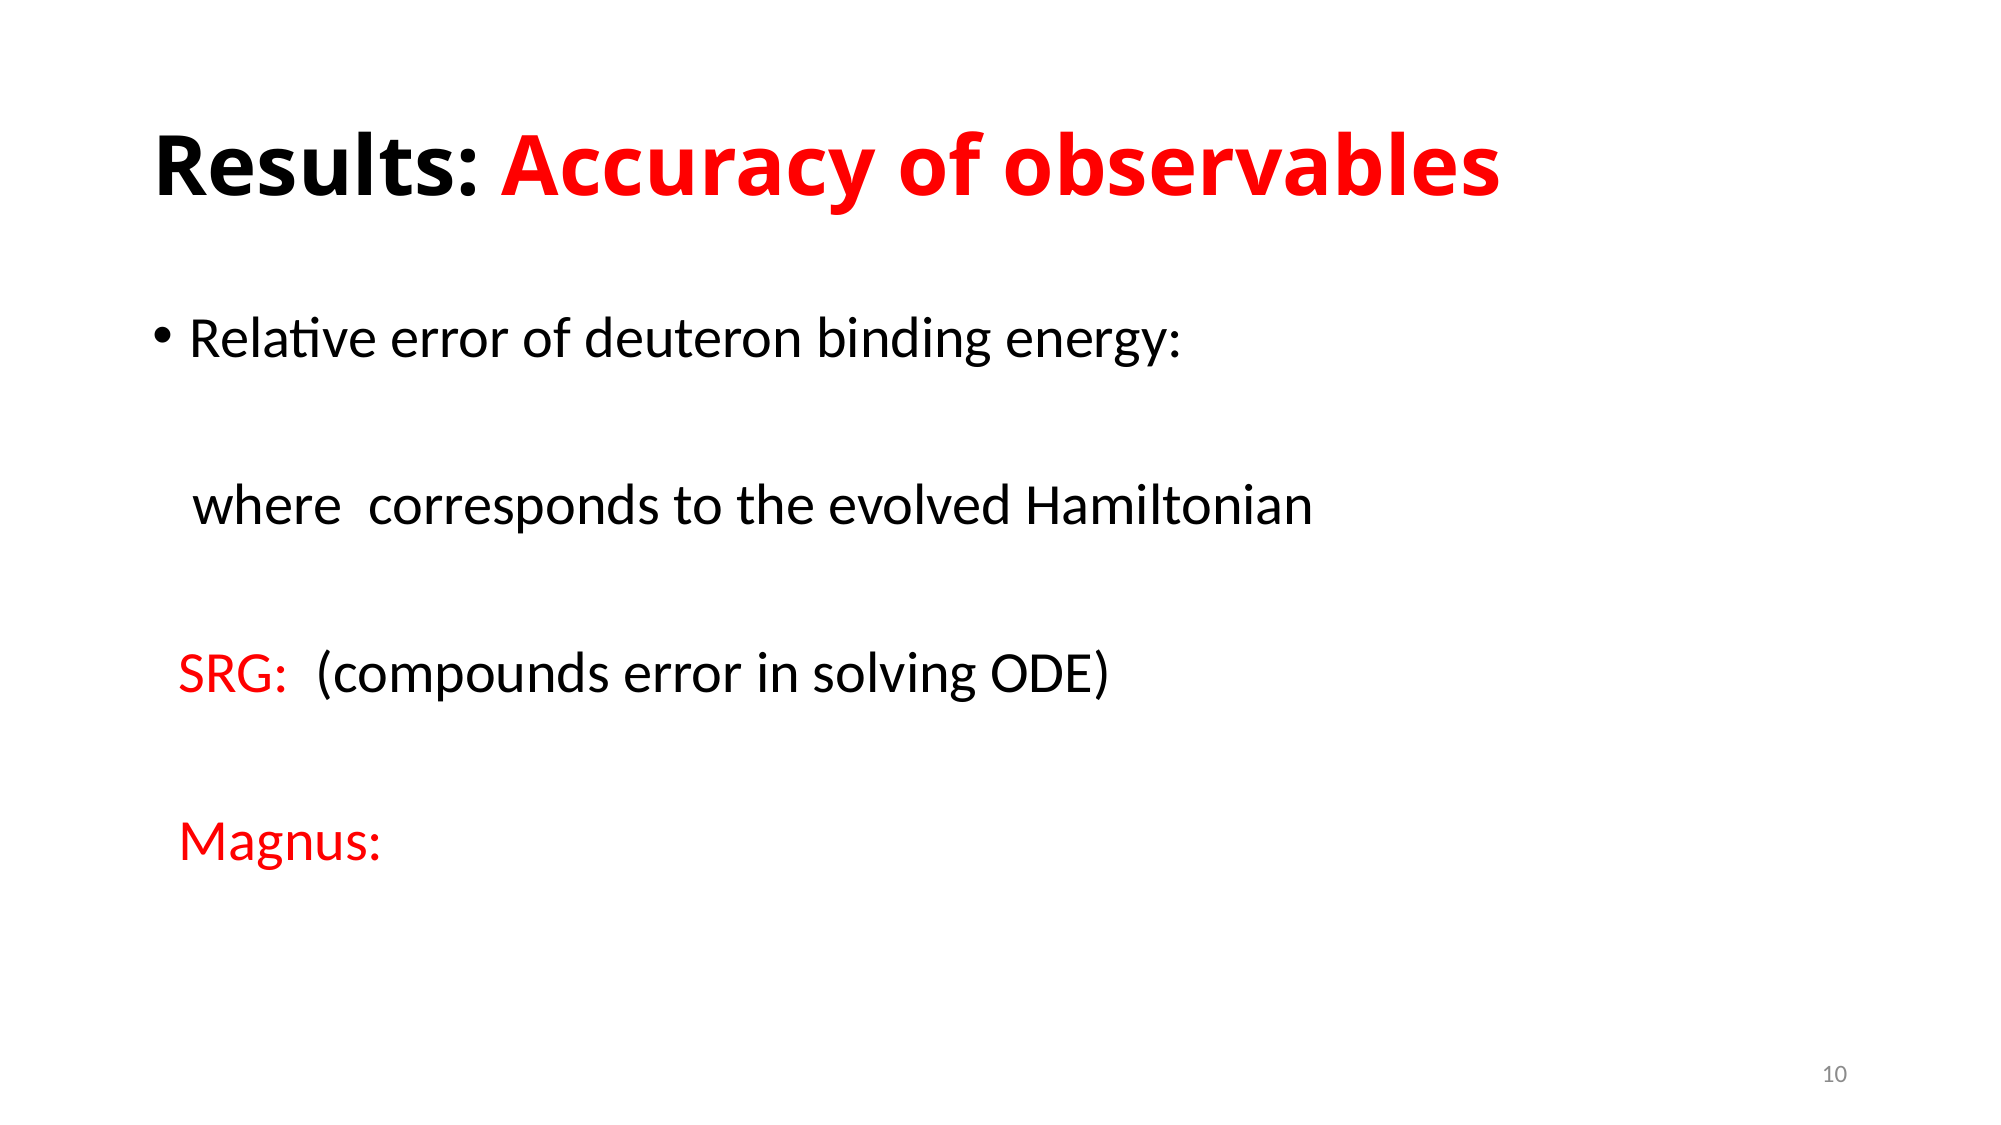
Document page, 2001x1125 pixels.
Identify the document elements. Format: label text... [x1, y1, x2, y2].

title Results: Accuracy of observables [137, 59, 1863, 278]
slide_number 10 [1412, 1042, 1863, 1103]
